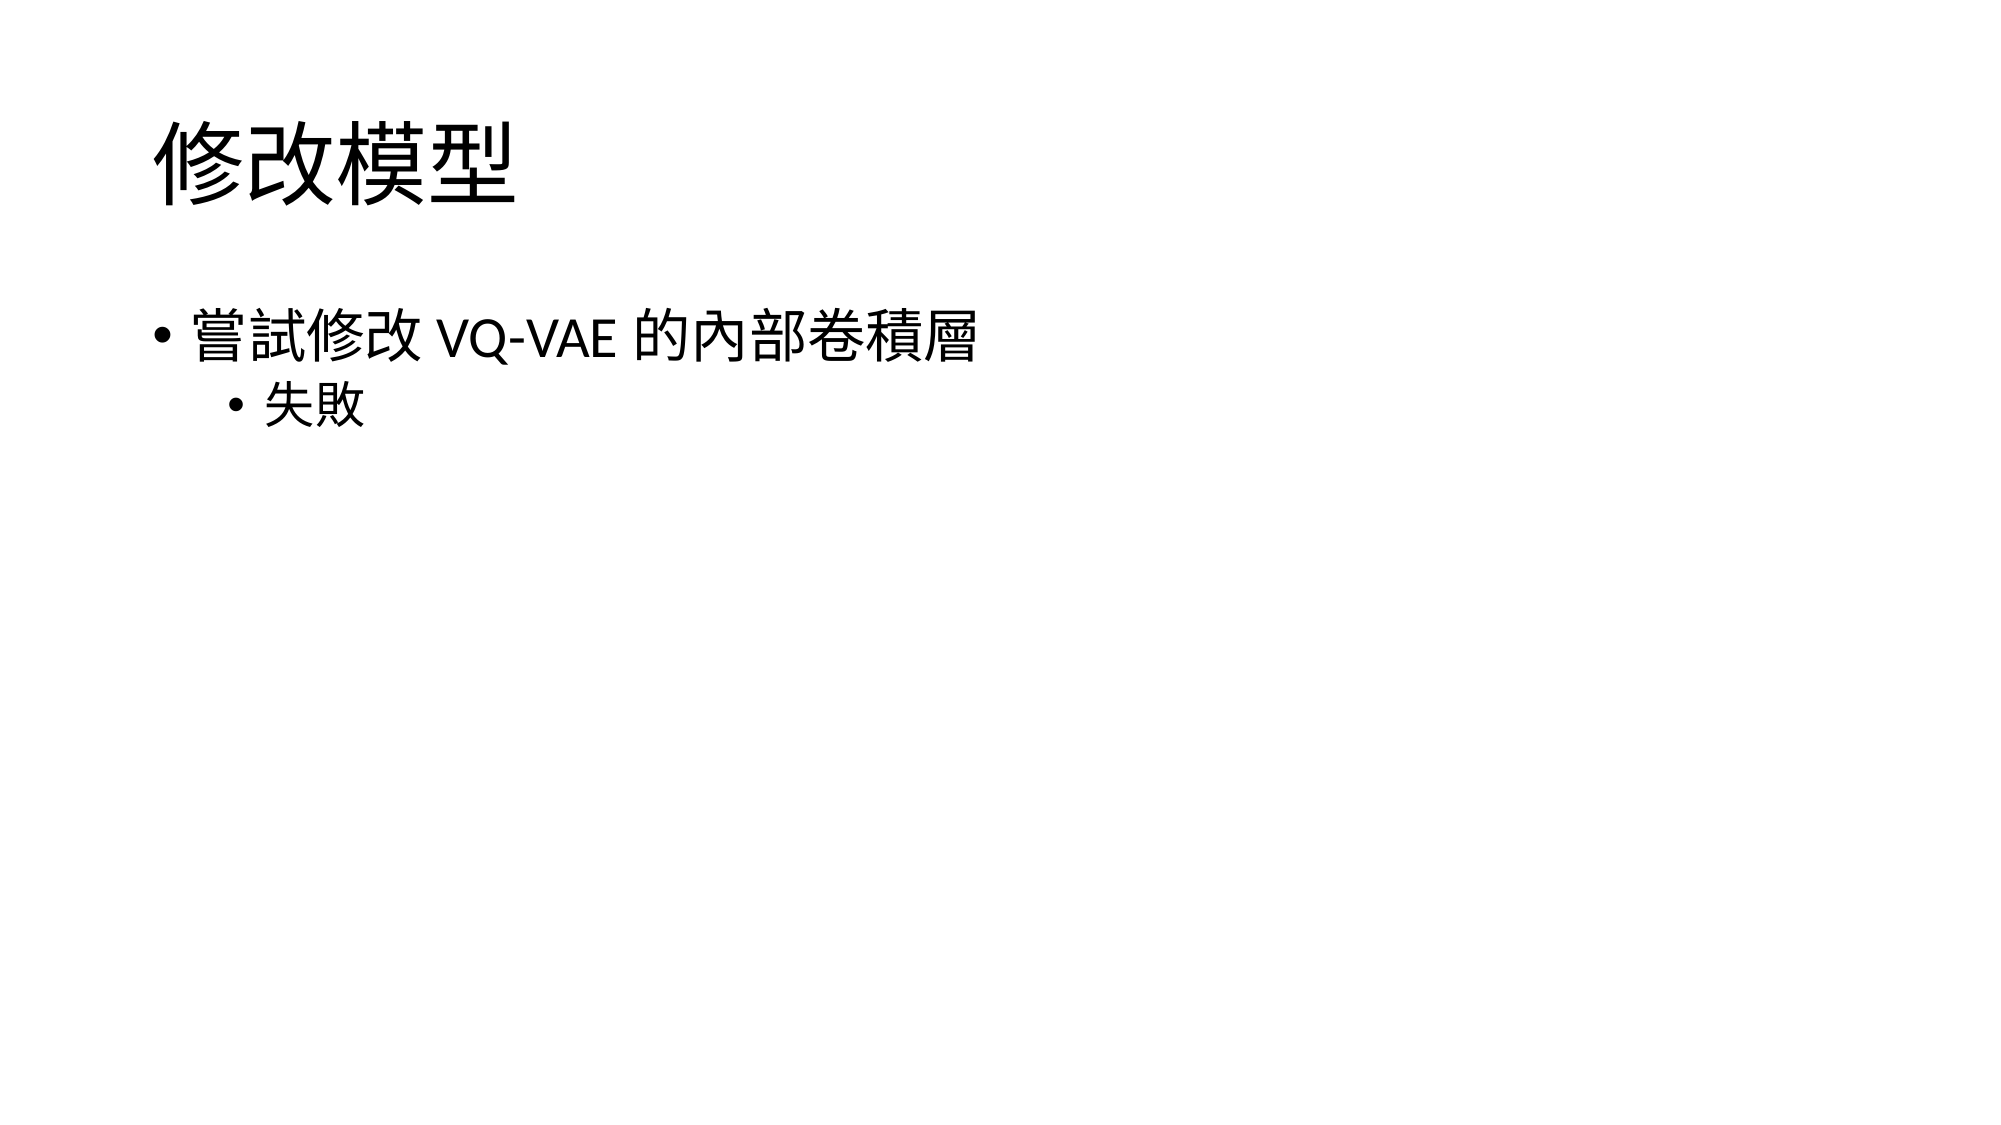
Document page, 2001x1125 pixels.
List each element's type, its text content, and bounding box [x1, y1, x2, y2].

list 嘗試修改VQ-VAE的內部卷積層 失敗 [137, 299, 1863, 1014]
title 修改模型 [137, 59, 1863, 278]
